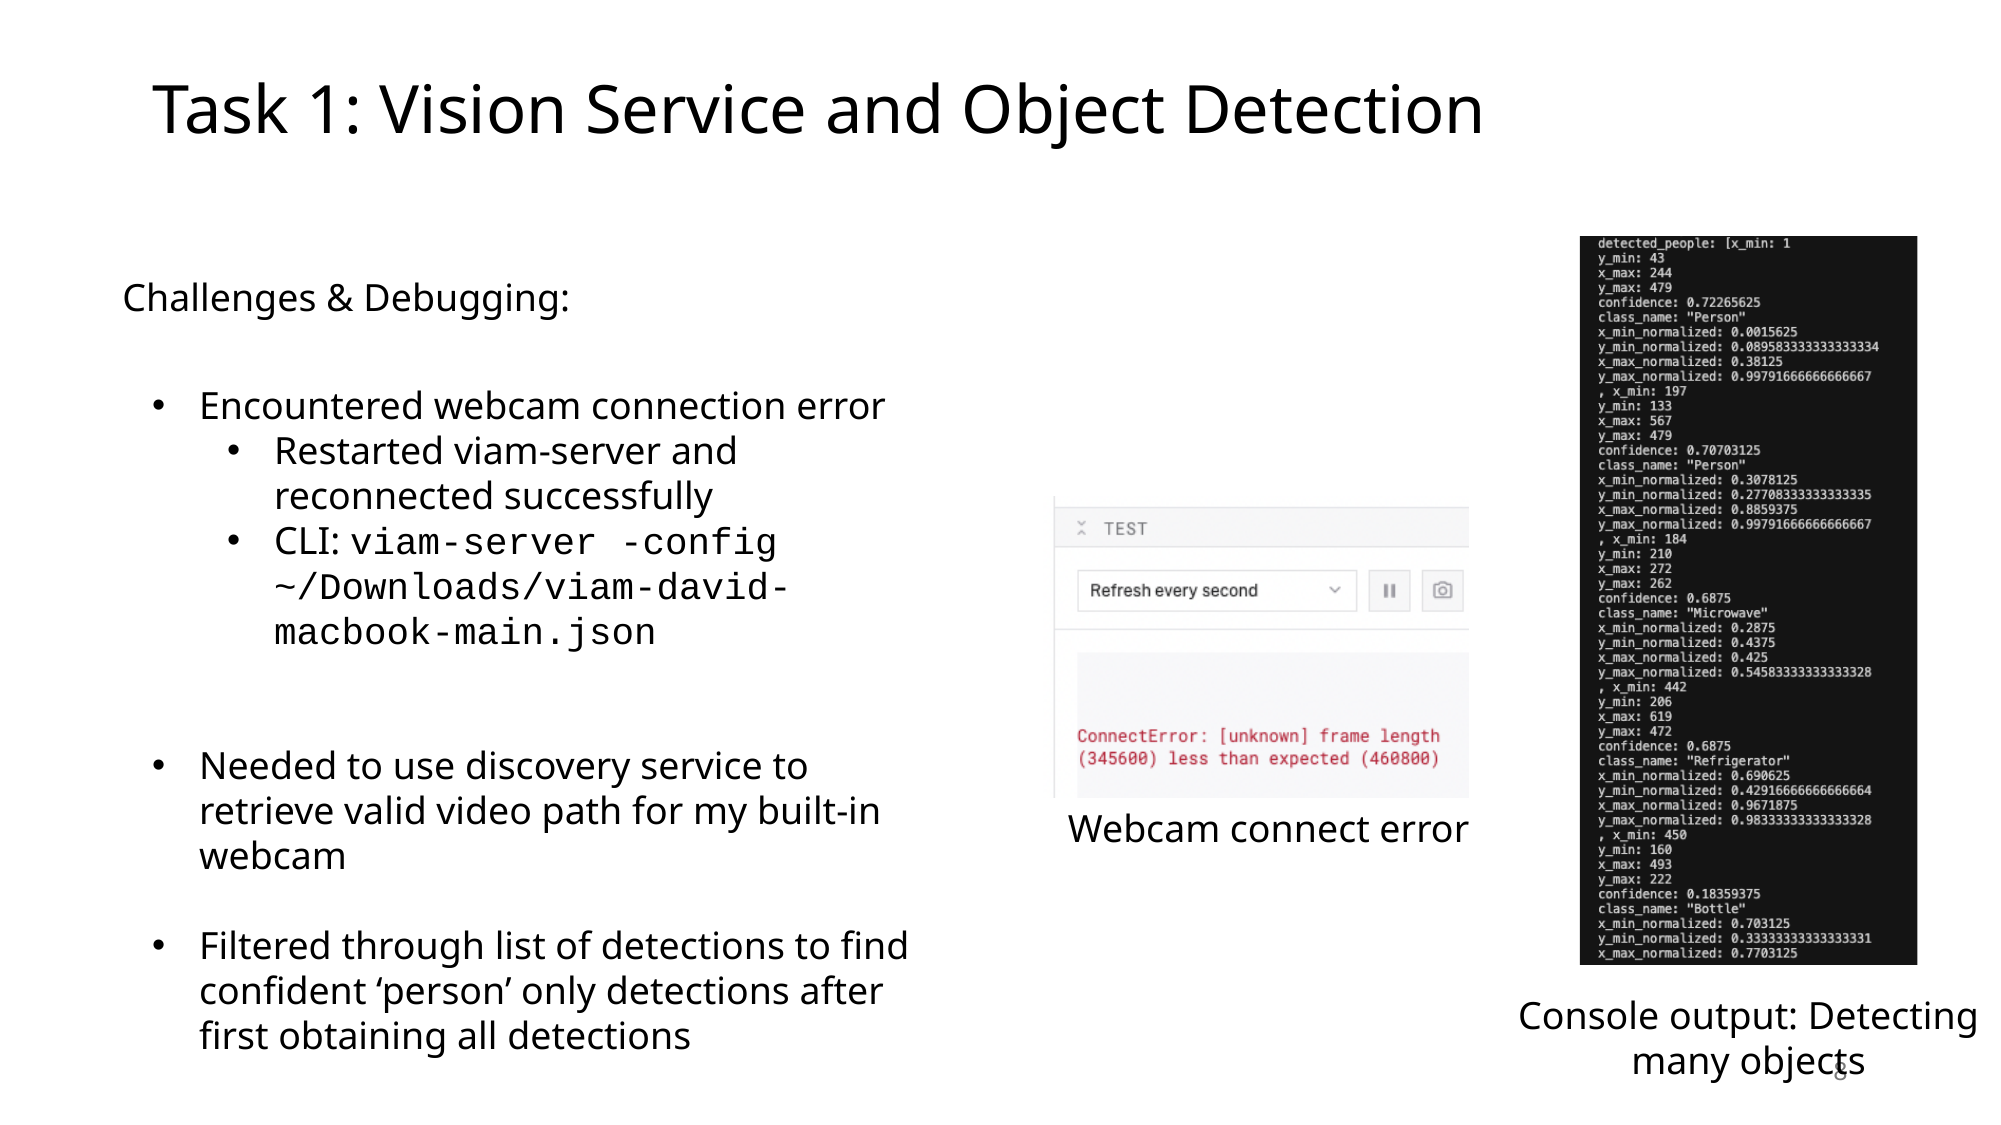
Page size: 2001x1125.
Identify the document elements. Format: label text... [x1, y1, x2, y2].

slide_number 8 [1412, 1042, 1863, 1103]
text_box Encountered webcam connection error Restarted viam-server and reconnected successfully CLI: viam-server -config ~/Downloads/viam-david-macbook-main.json Needed to use discovery service to retrieve valid video path for my built-in webcam Filtered through list of detections to find confident ‘person’ only detections after first obtaining all detections [137, 374, 958, 1064]
picture [1042, 496, 1470, 798]
text_box Webcam connect error [1002, 797, 1535, 858]
title Task 1: Vision Service and Object Detection [137, 3, 1863, 221]
text_box Challenges & Debugging: [107, 266, 1579, 327]
picture [1579, 235, 1918, 965]
text_box Console output: Detecting many objects [1482, 984, 2000, 1090]
